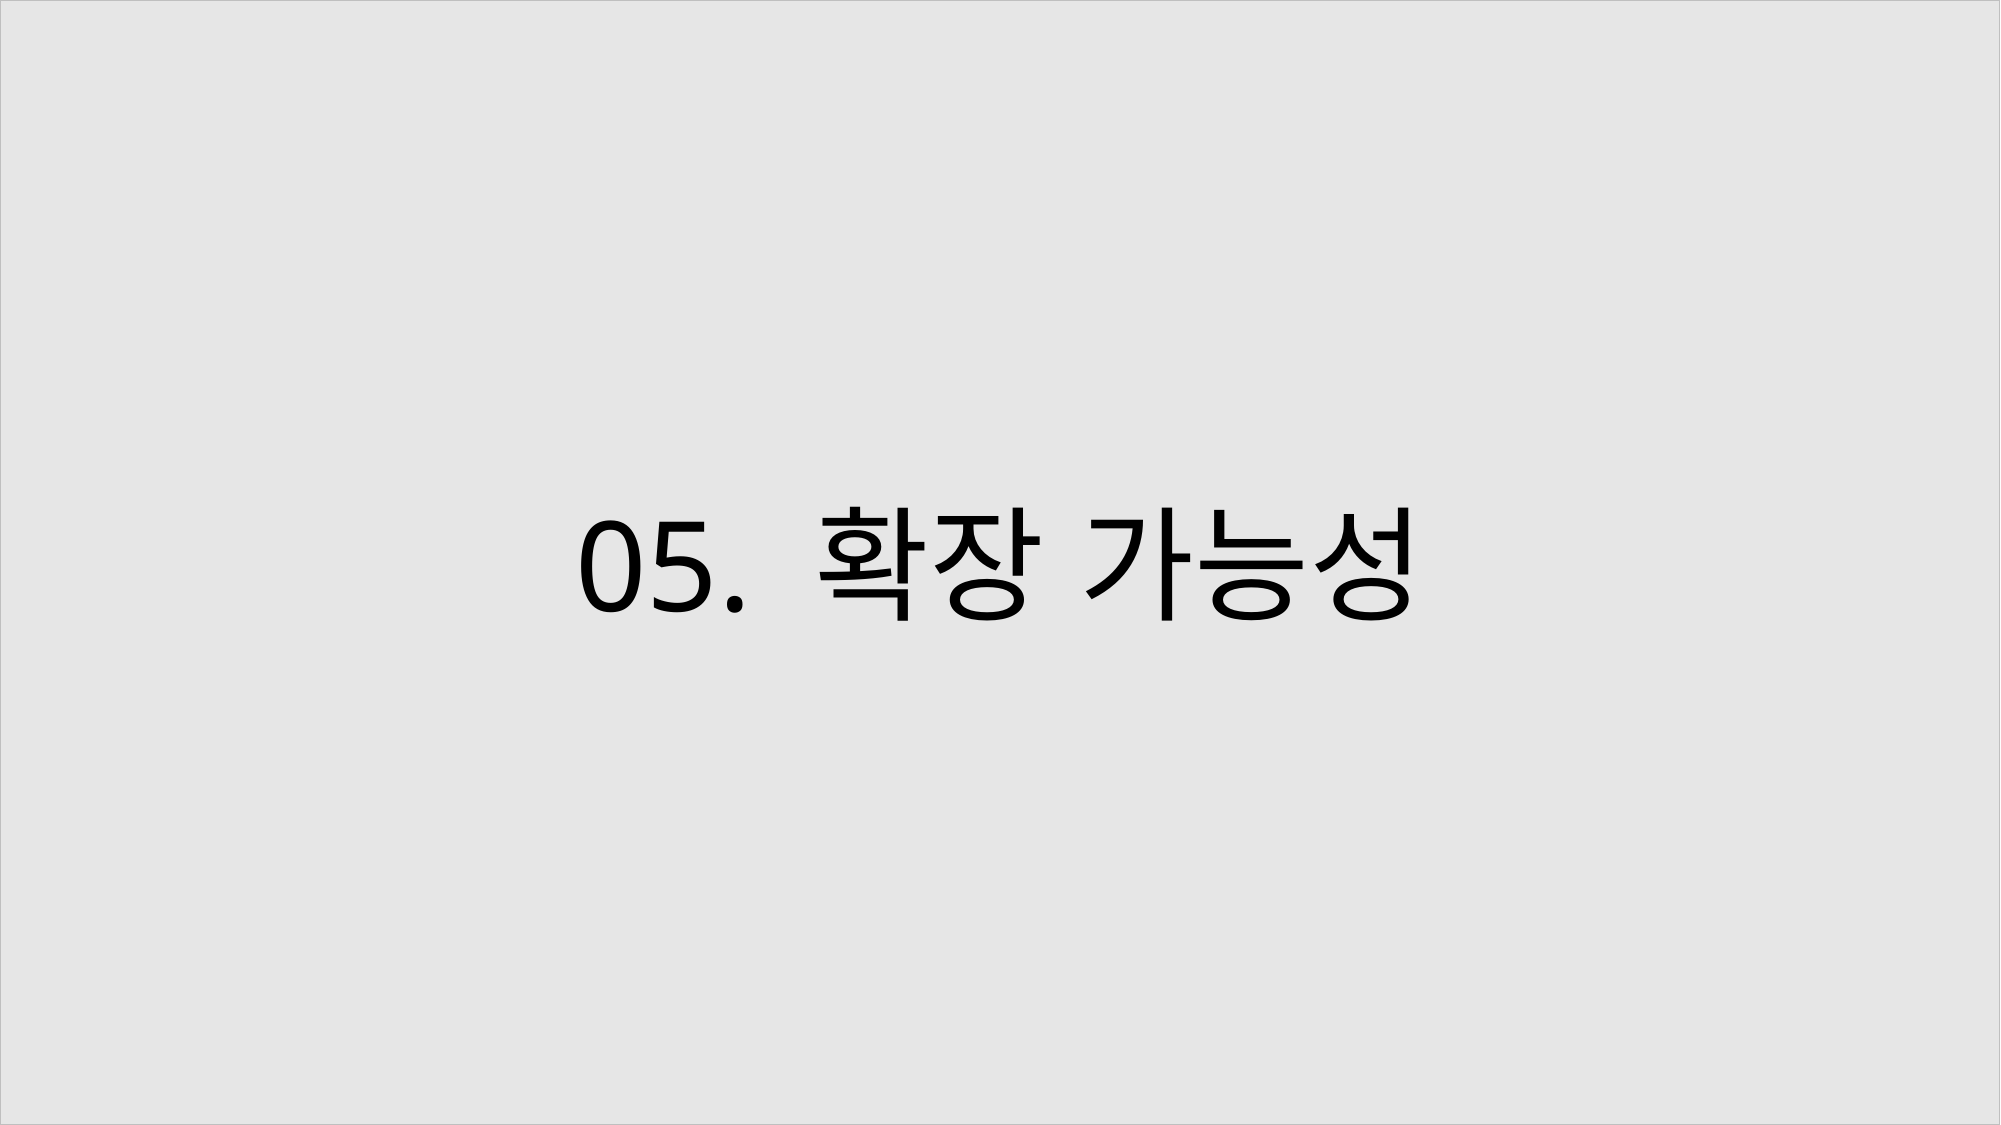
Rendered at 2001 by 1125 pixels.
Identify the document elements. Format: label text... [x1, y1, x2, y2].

text_box [0, 0, 2000, 1125]
text_box 05. 확장 가능성 [365, 479, 1634, 644]
